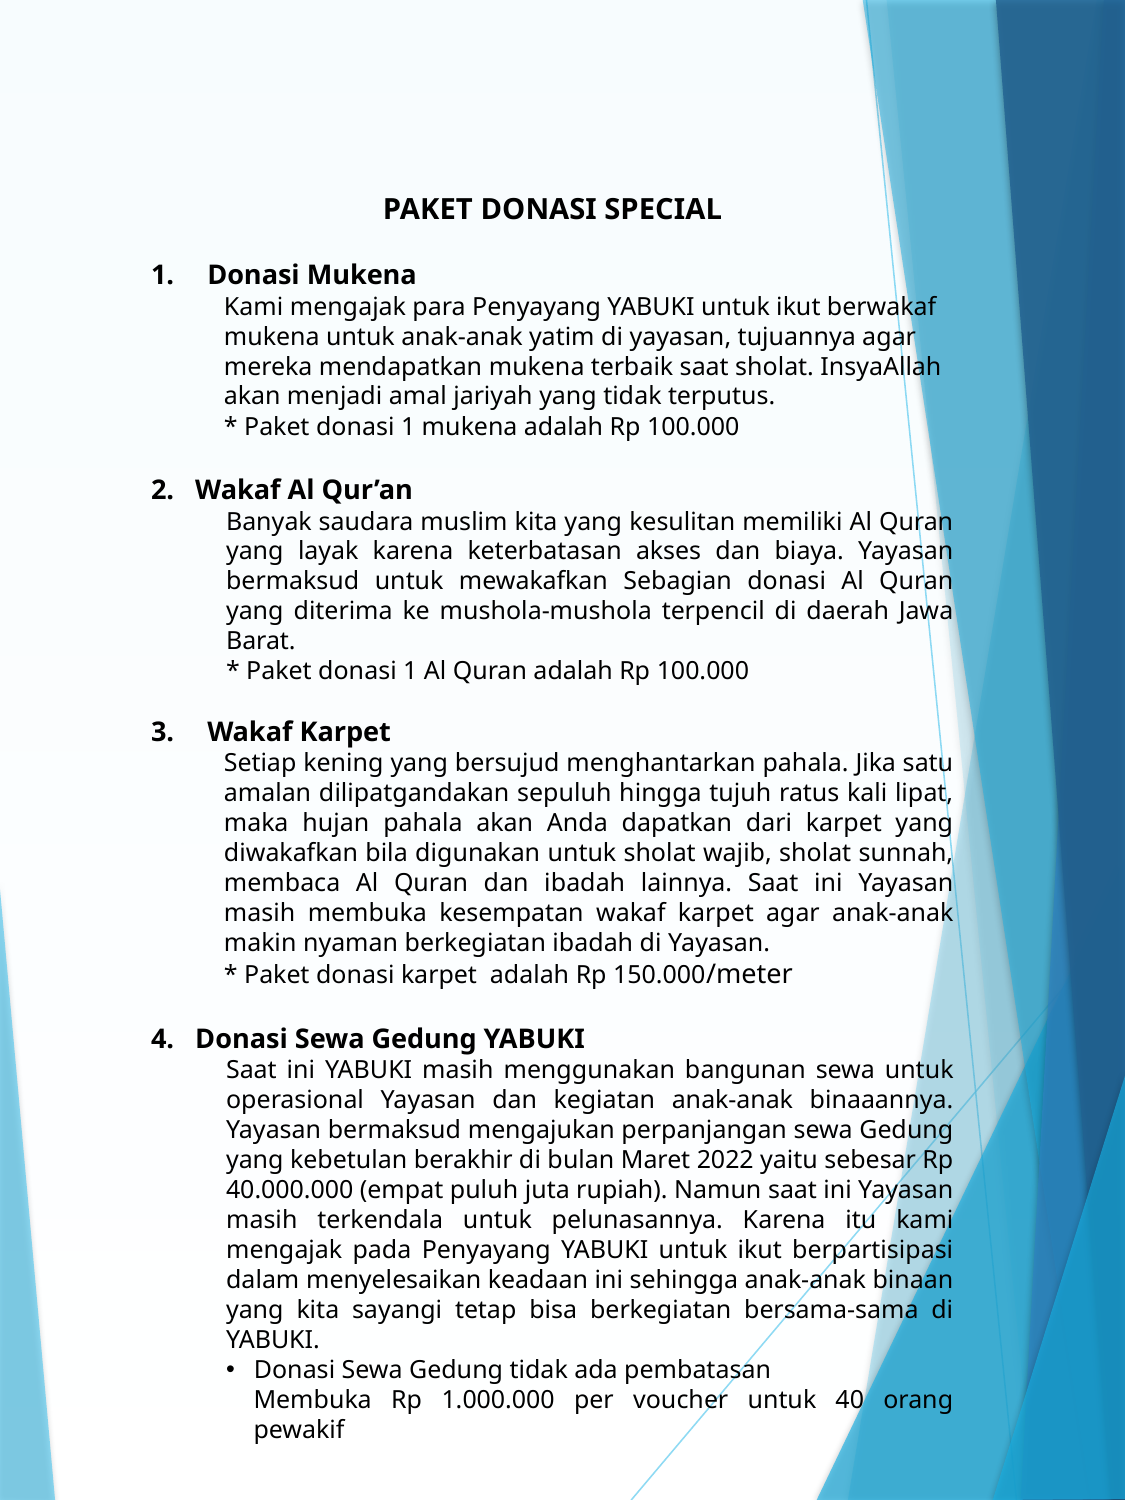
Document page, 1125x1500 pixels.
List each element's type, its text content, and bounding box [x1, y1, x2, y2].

text_box PAKET DONASI SPECIAL Donasi Mukena Kami mengajak para Penyayang YABUKI untuk ikut berwakaf mukena untuk anak-anak yatim di yayasan, tujuannya agar mereka mendapatkan mukena terbaik saat sholat. InsyaAllah akan menjadi amal jariyah yang tidak terputus. * Paket donasi 1 mukena adalah Rp 100.000 2. Wakaf Al Qur’an Banyak saudara muslim kita yang kesulitan memiliki Al Quran yang layak karena keterbatasan akses dan biaya. Yayasan bermaksud untuk mewakafkan Sebagian donasi Al Quran yang diterima ke mushola-mushola terpencil di daerah Jawa Barat. * Paket donasi 1 Al Quran adalah Rp 100.000 Wakaf Karpet Setiap kening yang bersujud menghantarkan pahala. Jika satu amalan dilipatgandakan sepuluh hingga tujuh ratus kali lipat, maka hujan pahala akan Anda dapatkan dari karpet yang diwakafkan bila digunakan untuk sholat wajib, sholat sunnah, membaca Al Quran dan ibadah lainnya. Saat ini Yayasan masih membuka kesempatan wakaf karpet agar anak-anak makin nyaman berkegiatan ibadah di Yayasan. * Paket donasi karpet adalah Rp 150.000/meter 4. Donasi Sewa Gedung YABUKI Saat ini YABUKI masih menggunakan bangunan sewa untuk operasional Yayasan dan kegiatan anak-anak binaaannya. Yayasan bermaksud mengajukan perpanjangan sewa Gedung yang kebetulan berakhir di bulan Maret 2022 yaitu sebesar Rp 40.000.000 (empat puluh juta rupiah). Namun saat ini Yayasan masih terkendala untuk pelunasannya. Karena itu kami mengajak pada Penyayang YABUKI untuk ikut berpartisipasi dalam menyelesaikan keadaan ini sehingga anak-anak binaan yang kita sayangi tetap bisa berkegiatan bersama-sama di YABUKI. Donasi Sewa Gedung tidak ada pembatasan Membuka Rp 1.000.000 per voucher untuk 40 orang pewakif [136, 182, 970, 1451]
